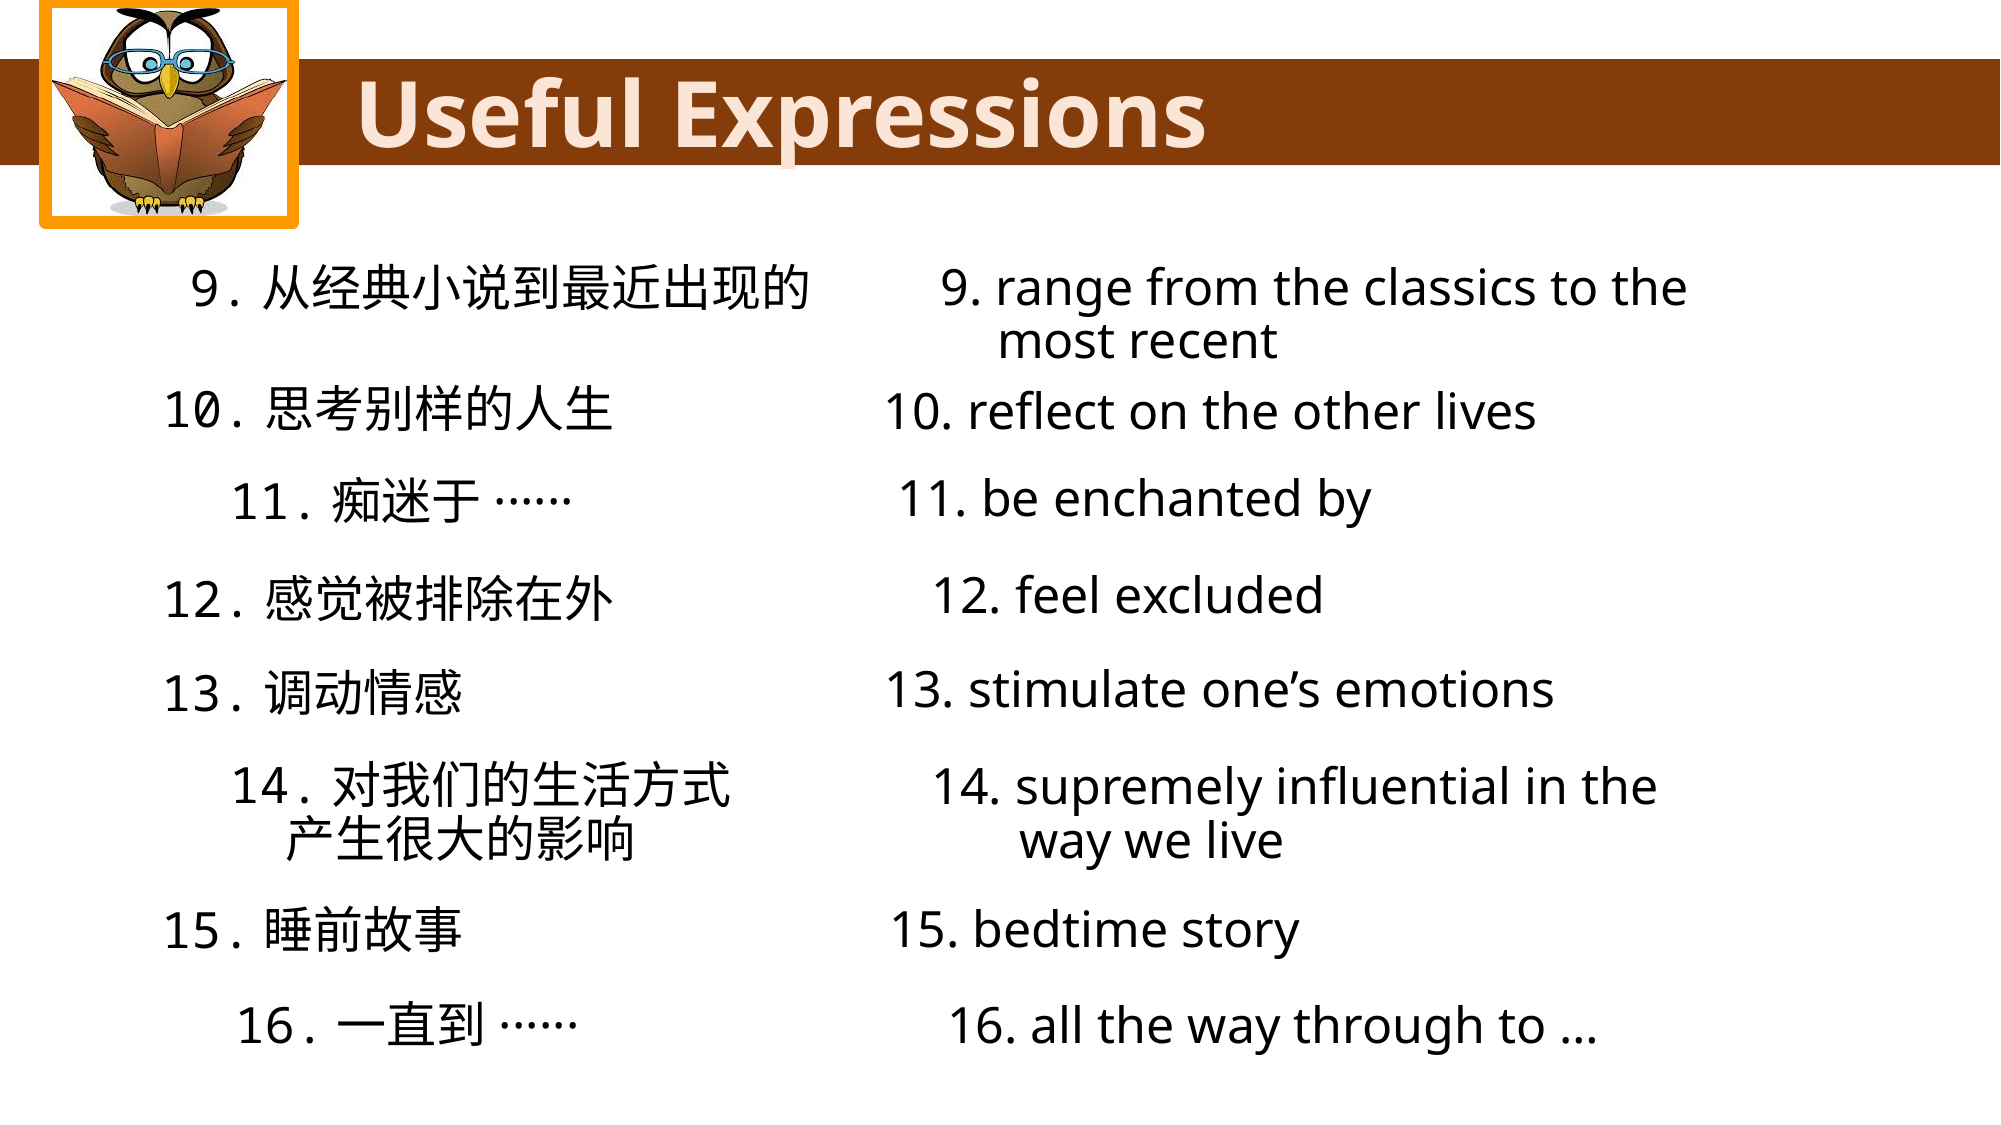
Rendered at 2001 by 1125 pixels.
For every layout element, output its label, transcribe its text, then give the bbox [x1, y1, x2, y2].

text_box 10.思考别样的人生 [147, 376, 742, 446]
text_box 9. range from the classics to the most recent [926, 254, 1765, 378]
text_box 16. all the way through to … [932, 993, 1819, 1063]
text_box 11. be enchanted by [882, 465, 1499, 535]
picture [51, 7, 287, 217]
text_box 15.睡前故事 [146, 898, 591, 967]
text_box [299, 59, 339, 166]
text_box [0, 59, 39, 166]
text_box 13. stimulate one’s emotions [870, 657, 1684, 726]
text_box 11.痴迷于······ [214, 469, 712, 566]
text_box 10. reflect on the other lives [869, 378, 1666, 448]
text_box 9.从经典小说到最近出现的 [174, 256, 926, 326]
text_box 12.感觉被排除在外 [147, 566, 742, 636]
title Useful Expressions [339, 23, 1690, 212]
text_box 15. bedtime story [874, 896, 1428, 966]
text_box 14.对我们的生活方式产生很大的影响 [214, 752, 759, 876]
text_box 16.一直到······ [219, 993, 669, 1116]
text_box 12. feel excluded [917, 563, 1780, 632]
text_box [1690, 59, 2000, 166]
text_box 13.调动情感 [146, 660, 591, 730]
text_box 14. supremely influential in the way we live [917, 754, 1744, 878]
